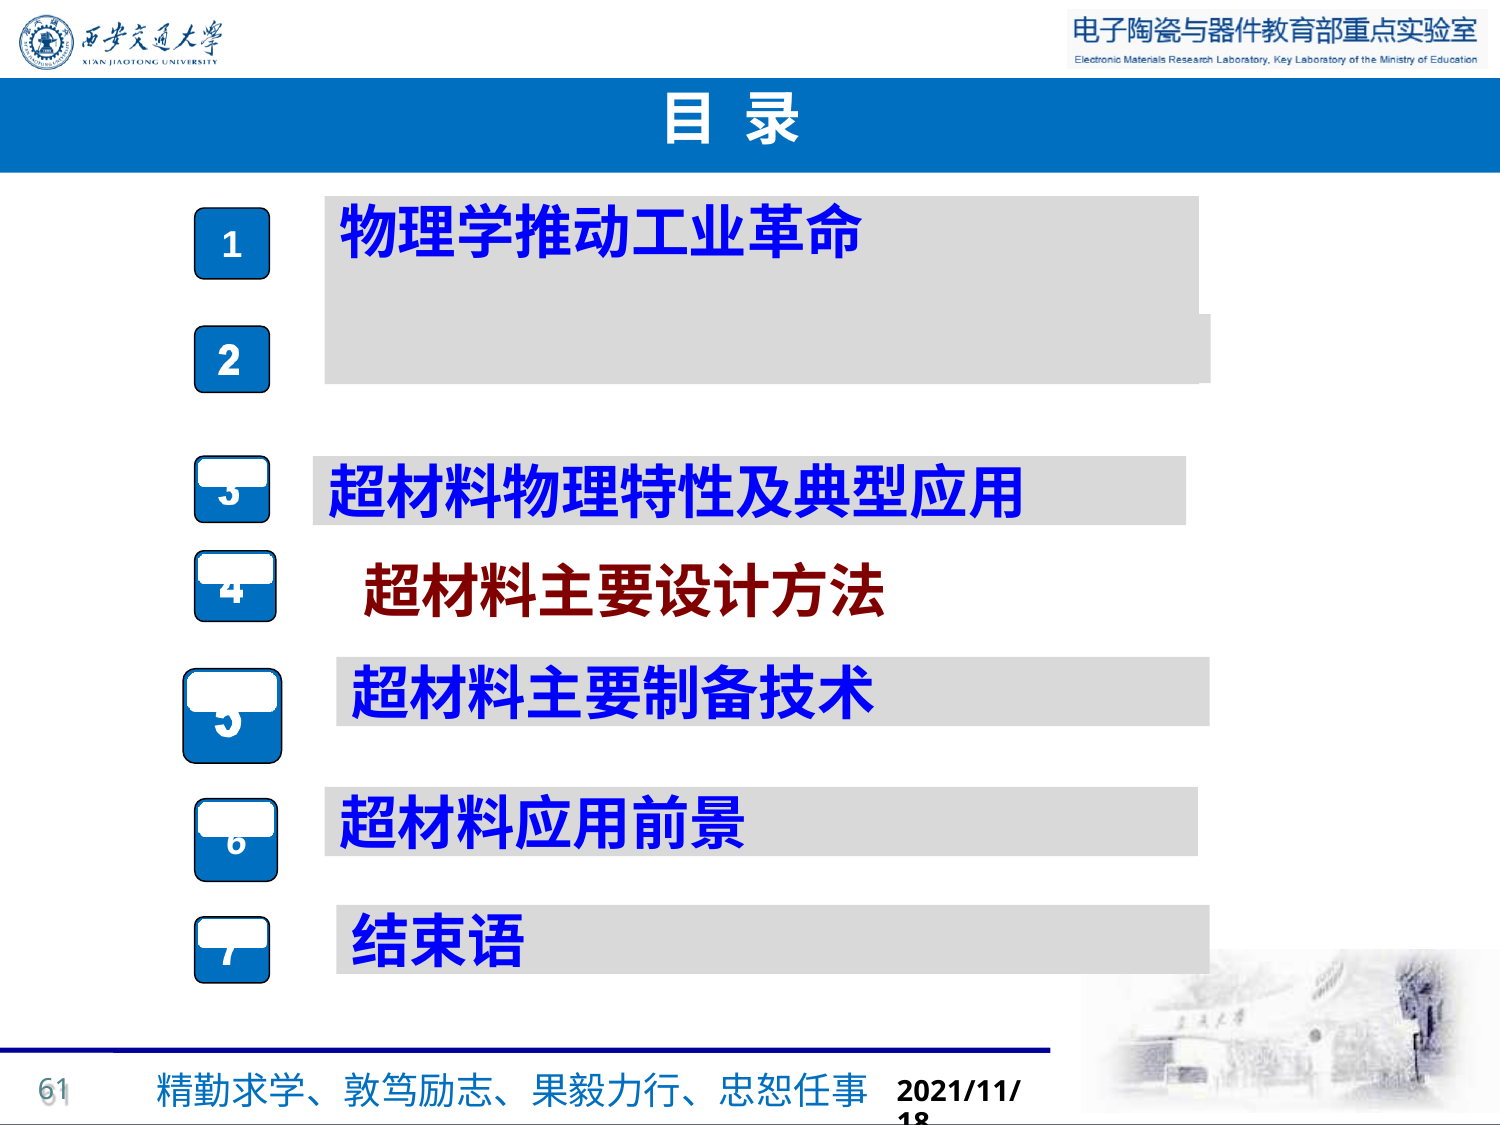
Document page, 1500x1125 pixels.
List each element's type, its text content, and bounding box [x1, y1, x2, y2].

picture [20, 1065, 94, 1125]
text_box 超材料主要设计方法 [361, 551, 891, 624]
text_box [193, 455, 271, 524]
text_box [193, 206, 271, 280]
text_box 2021/11/18 [894, 1076, 1036, 1125]
picture [1081, 949, 1500, 1113]
picture [1067, 9, 1488, 69]
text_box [193, 797, 279, 883]
text_box 结束语 [336, 904, 1210, 974]
text_box 超材料概念及内涵 [1199, 314, 1211, 384]
picture [19, 14, 222, 70]
text_box 超材料主要制备技术 [336, 656, 1210, 727]
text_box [193, 325, 271, 394]
title 物理学推动工业革命 [324, 196, 1199, 385]
picture [198, 802, 275, 837]
text_box 超材料物理特性及典型应用 [312, 456, 1187, 526]
text_box 超材料应用前景 [324, 786, 1198, 857]
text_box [193, 915, 271, 984]
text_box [181, 667, 283, 765]
text_box 精勤求学、敦笃励志、果毅力行、忠恕任事 [154, 1072, 871, 1113]
text_box 目 录 [657, 79, 808, 152]
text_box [193, 549, 277, 623]
